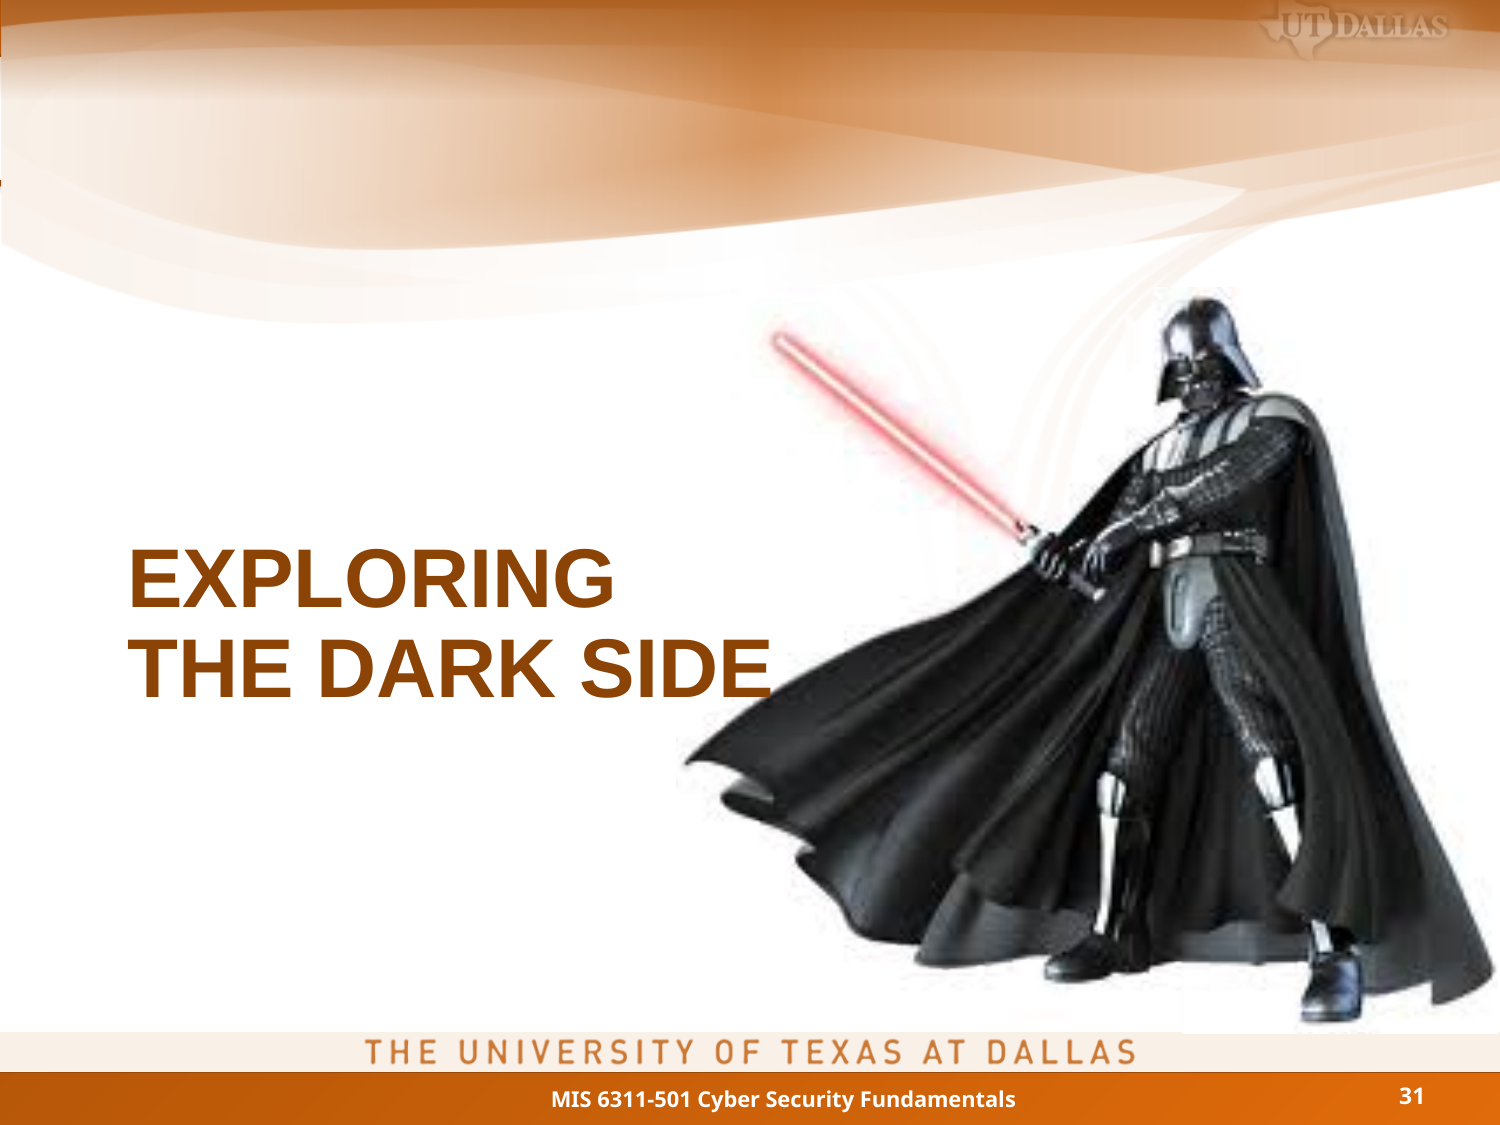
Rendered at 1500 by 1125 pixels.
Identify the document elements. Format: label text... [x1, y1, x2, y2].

title Exploring THE DARK SIDE [112, 499, 670, 724]
picture [1218, 0, 1500, 86]
slide_number 31 [1350, 1076, 1475, 1120]
picture [675, 287, 1499, 1034]
